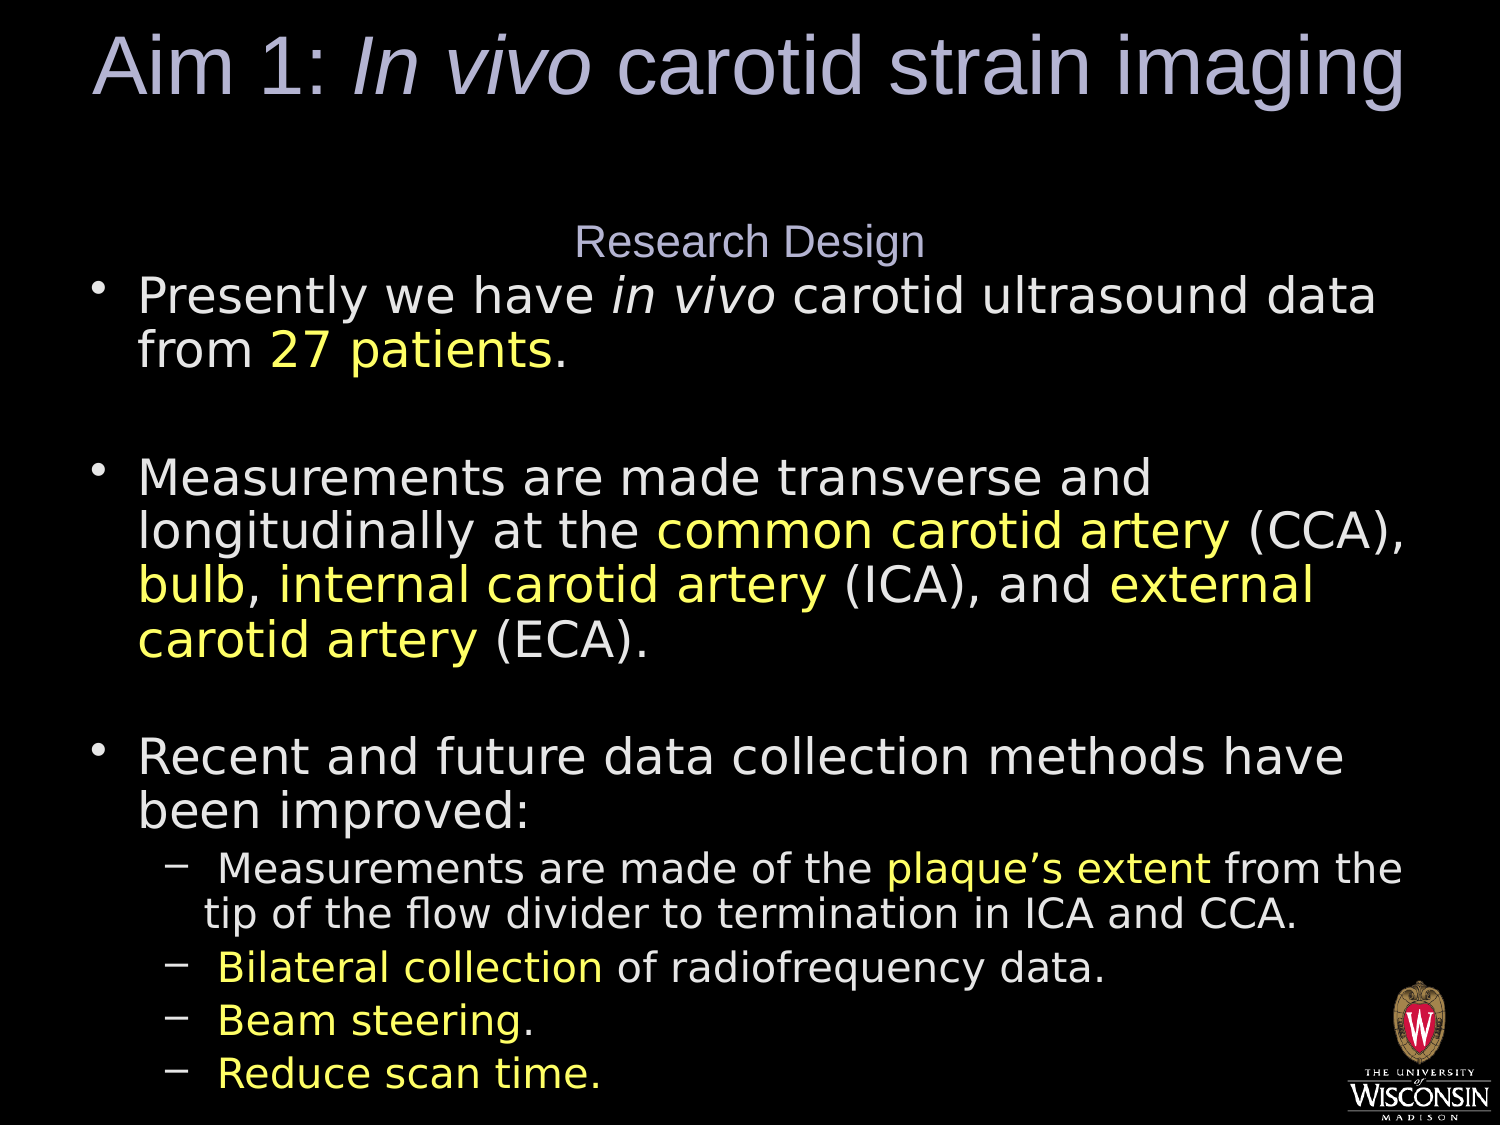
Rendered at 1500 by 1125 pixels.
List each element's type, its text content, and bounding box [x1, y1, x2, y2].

picture [1337, 976, 1500, 1125]
title Aim 1: In vivo carotid strain imaging Research Design [74, 44, 1426, 233]
list Presently we have in vivo carotid ultrasound data from 27 patients. Measurements are made transverse and longitudinally at the common carotid artery (CCA), bulb, internal carotid artery (ICA), and external carotid artery (ECA). Recent and future data collection methods have been improved: Measurements are made of the plaque’s extent from the tip of the flow divider to termination in ICA and CCA. Bilateral collection of radiofrequency data. Beam steering. Reduce scan time. [74, 262, 1426, 1006]
